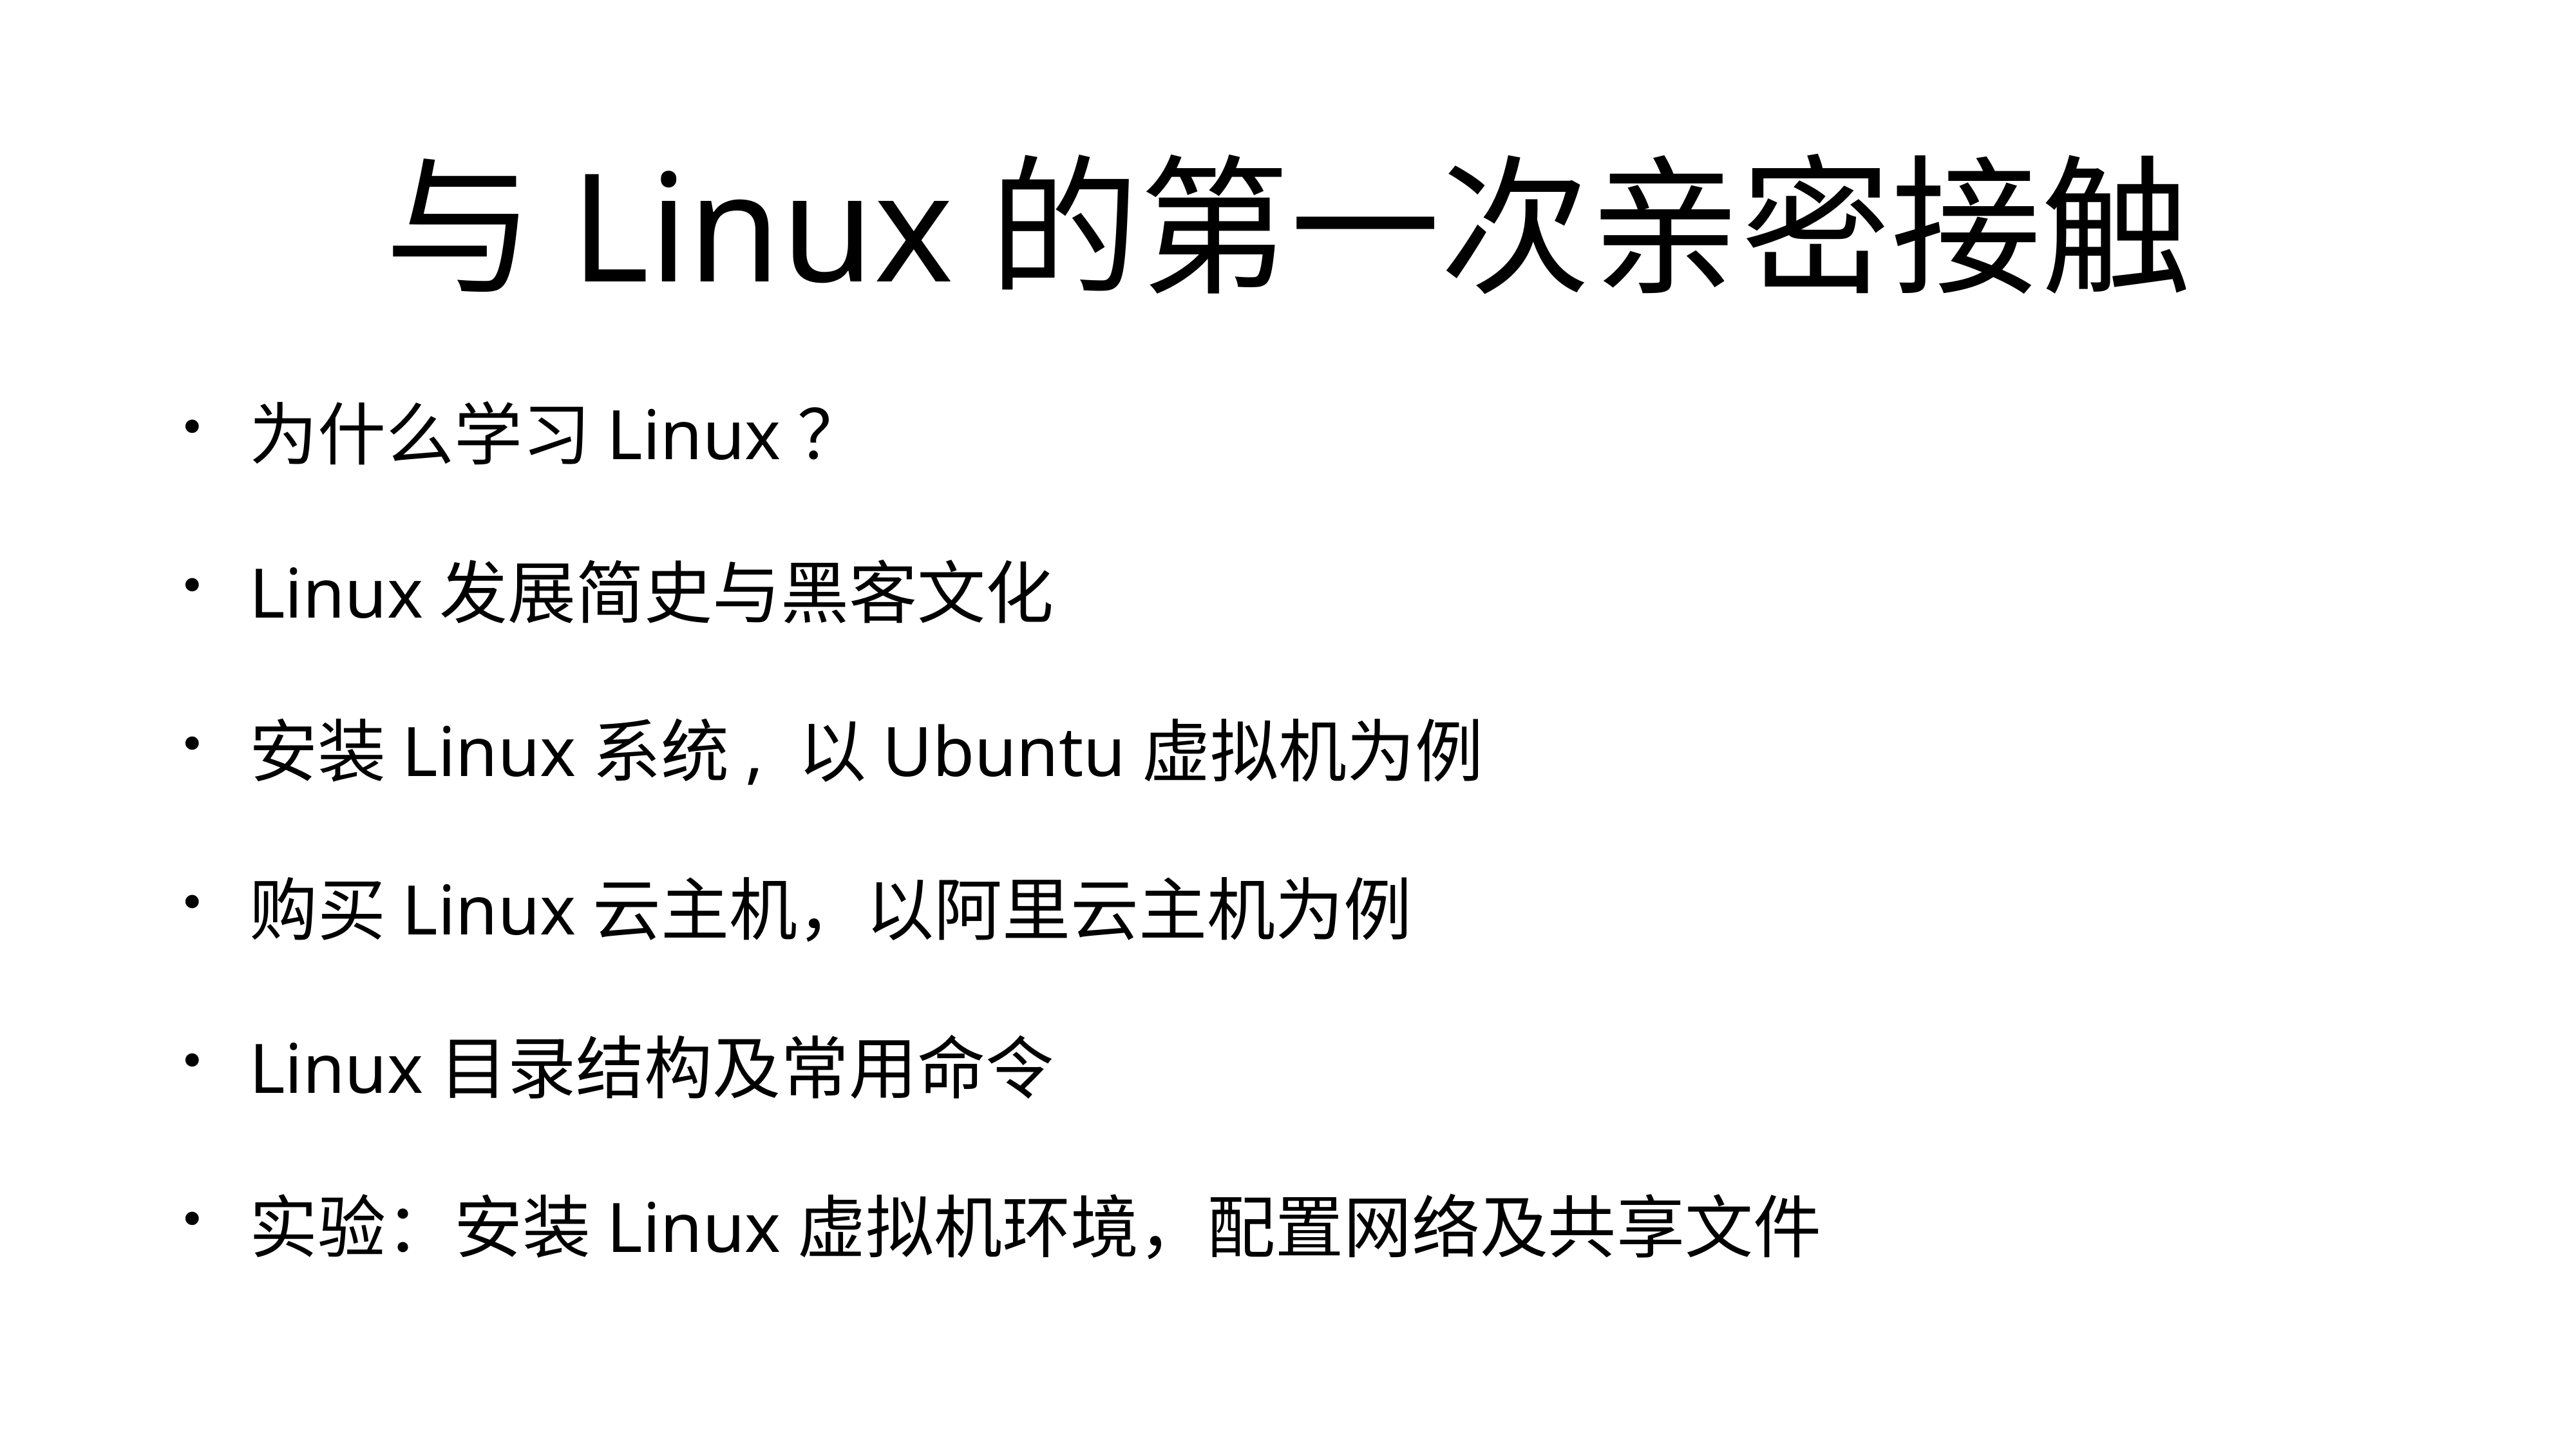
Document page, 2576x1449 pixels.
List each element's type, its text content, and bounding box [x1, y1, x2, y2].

title 与Linux的第一次亲密接触 [178, 100, 2398, 341]
list 为什么学习Linux？ Linux发展简史与黑客文化 安装Linux系统, 以Ubuntu虚拟机为例 购买Linux云主机，以阿里云主机为例 Linux目录结构及常用命令 实验：安装Linux虚拟机环境，配置网络及共享文件 [178, 341, 2398, 1316]
